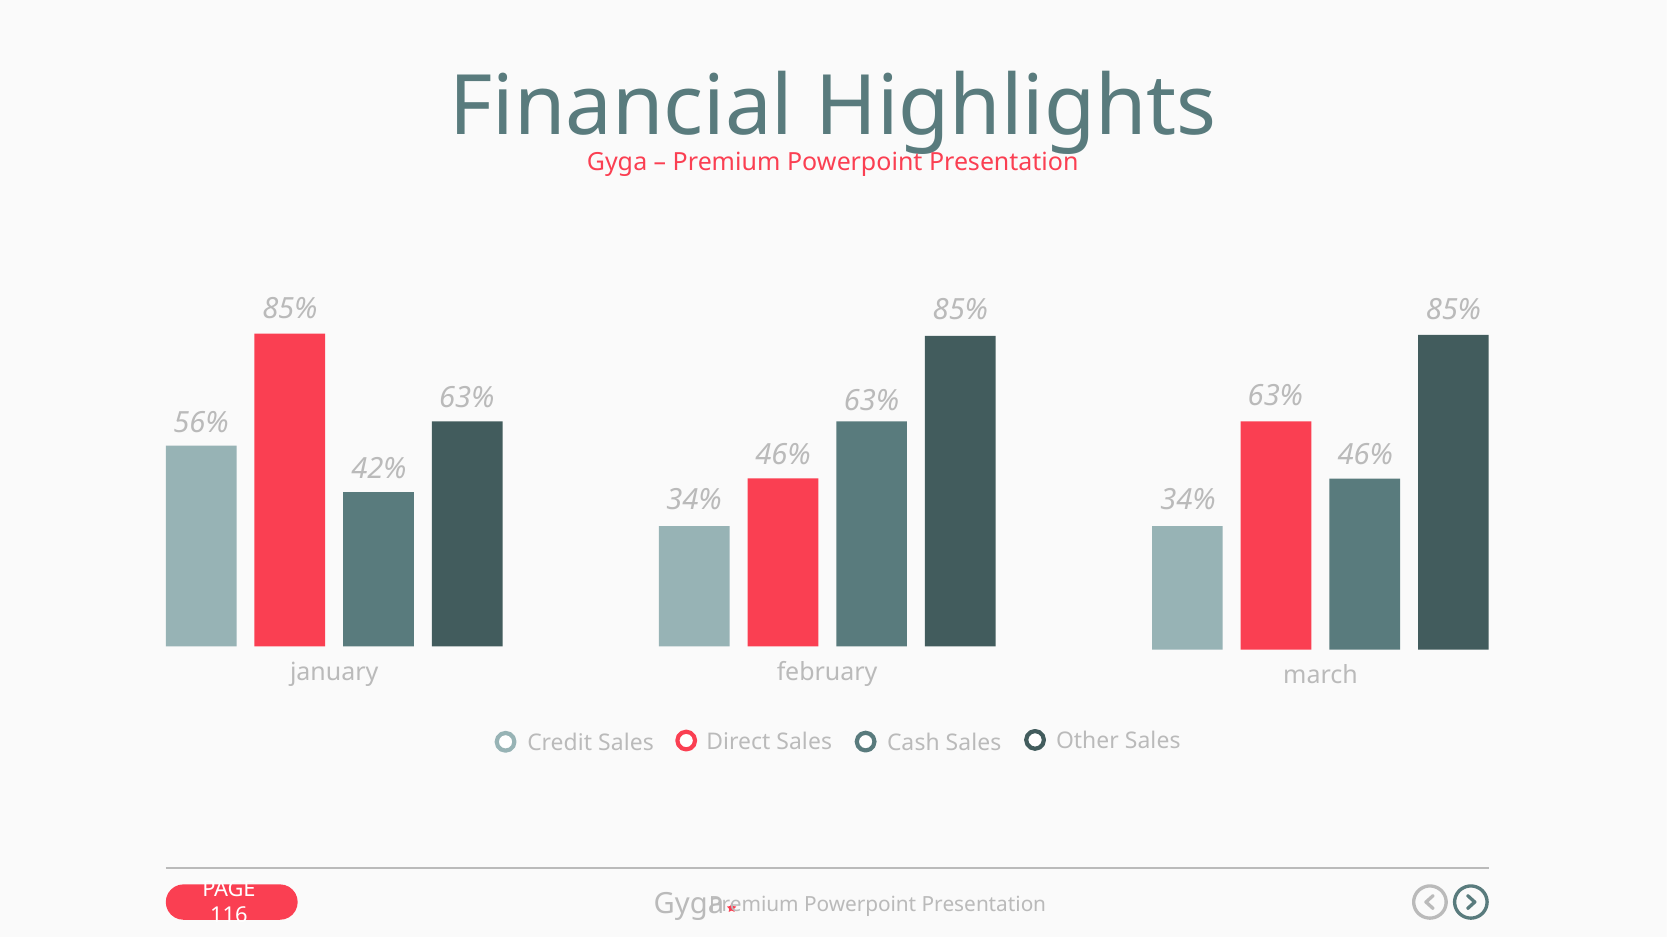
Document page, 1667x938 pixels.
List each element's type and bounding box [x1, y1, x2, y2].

text_box [854, 720, 1017, 763]
text_box [1024, 718, 1196, 761]
text_box [651, 473, 737, 523]
text_box [657, 334, 998, 693]
text_box [1150, 283, 1496, 696]
text_box [158, 281, 510, 693]
text_box [675, 719, 847, 762]
text_box [1145, 473, 1231, 523]
text_box [917, 282, 1003, 333]
text_box [494, 720, 669, 763]
list [0, 43, 1667, 185]
